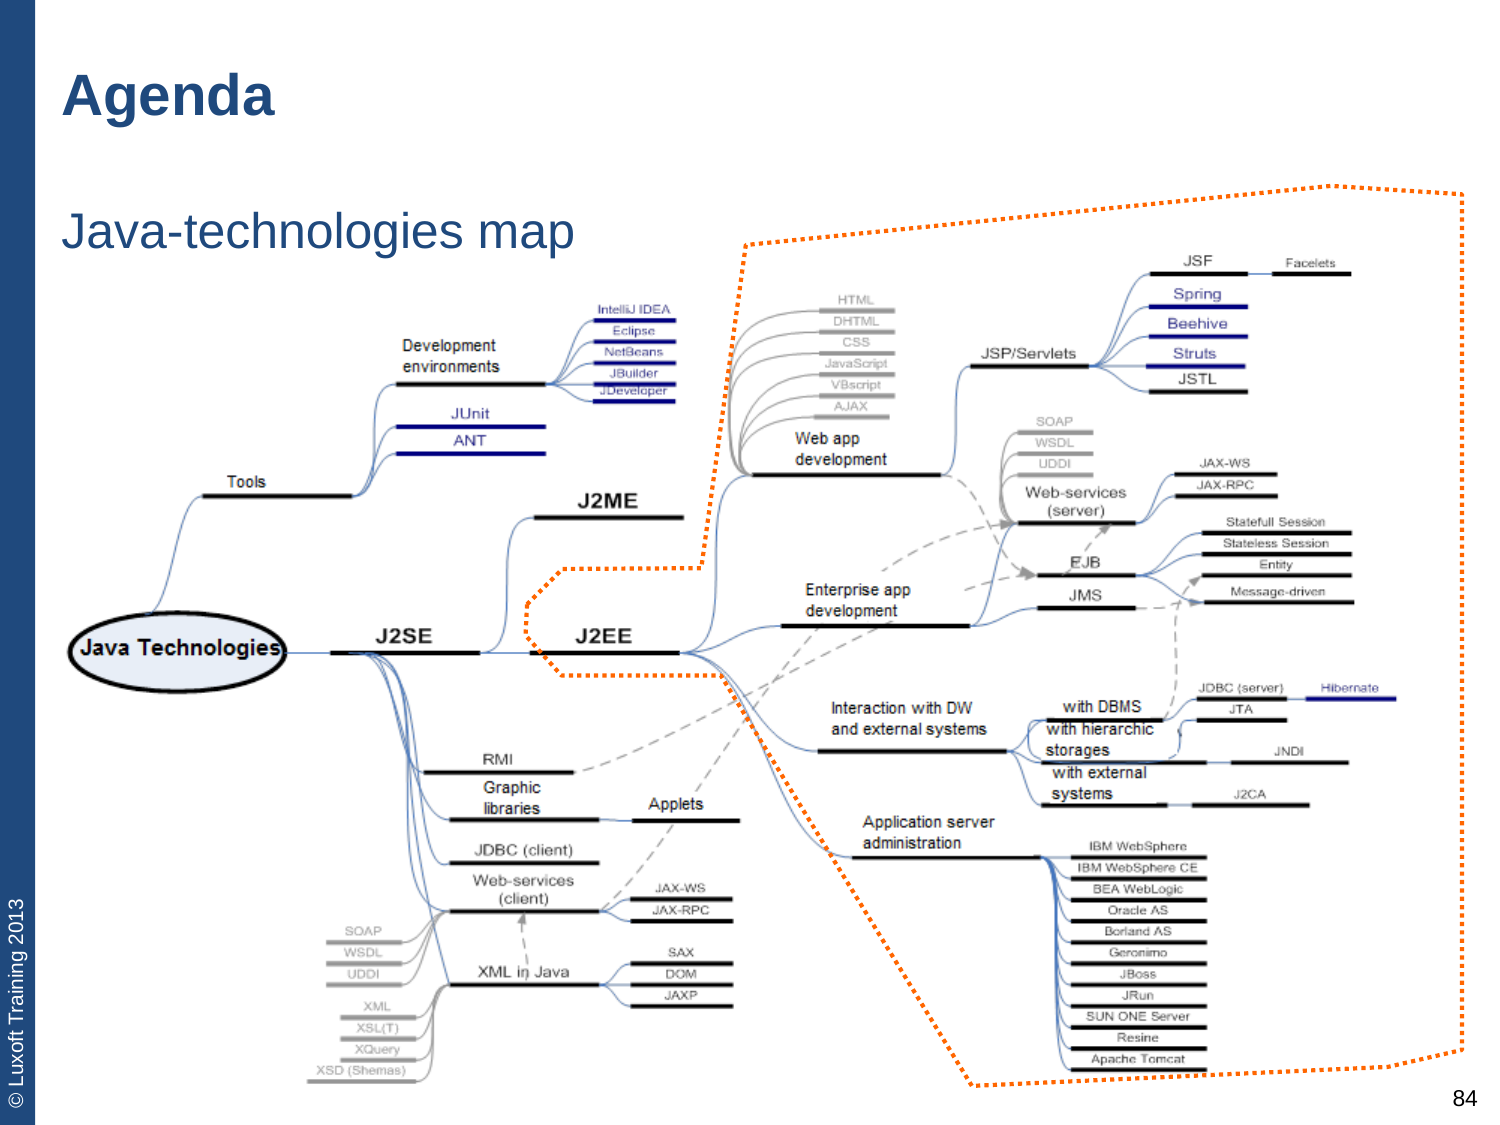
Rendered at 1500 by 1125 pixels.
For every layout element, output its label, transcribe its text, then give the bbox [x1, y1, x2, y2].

picture [64, 242, 1407, 1087]
list Java-technologies map [46, 191, 1397, 907]
text_box [1280, 185, 1462, 1062]
title Agenda [46, 20, 1397, 165]
